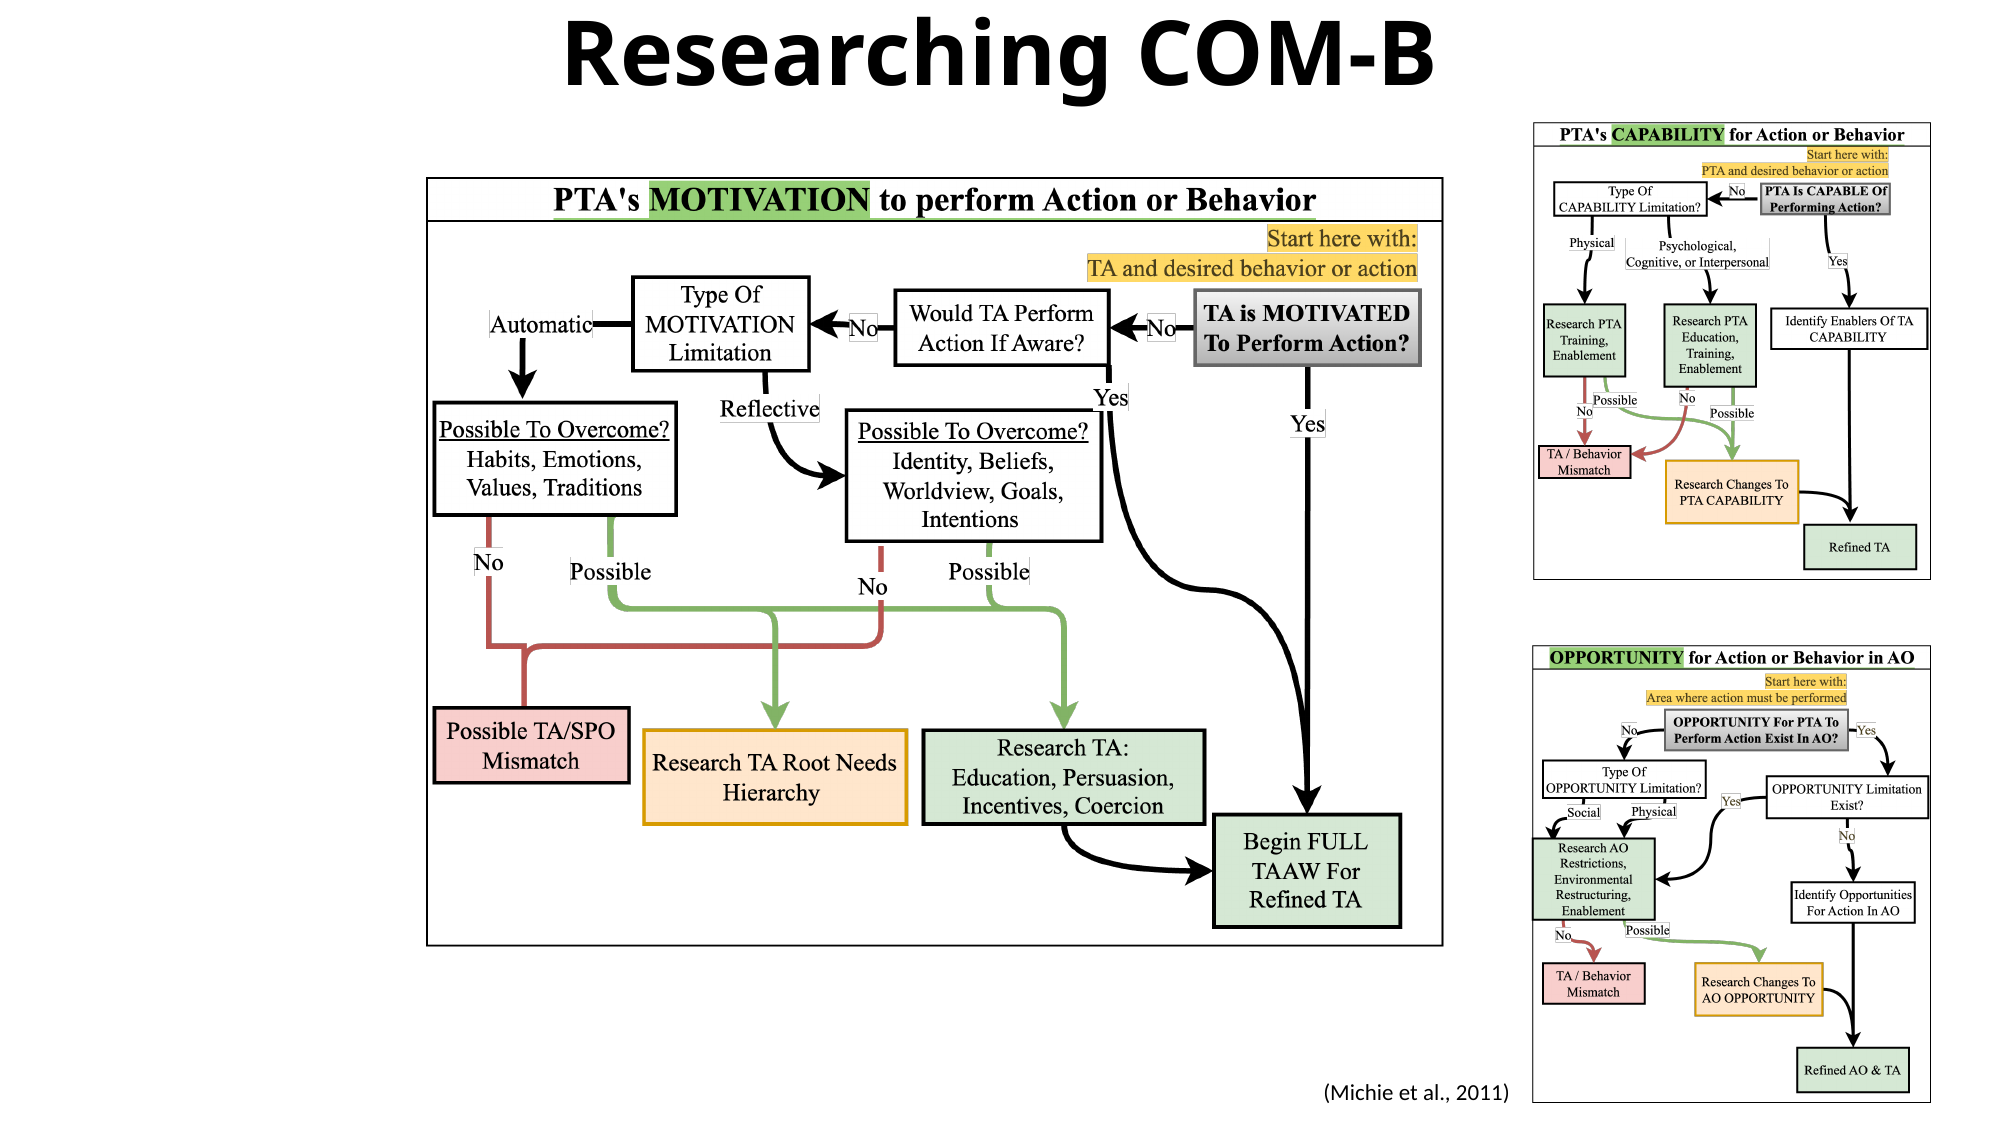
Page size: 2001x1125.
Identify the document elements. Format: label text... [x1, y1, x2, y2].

picture [1523, 112, 1941, 591]
title Researching COM-B [137, 0, 1863, 113]
picture [407, 158, 1462, 967]
text_box (Michie et al., 2011) [1308, 1070, 1521, 1113]
picture [1521, 635, 1941, 1114]
